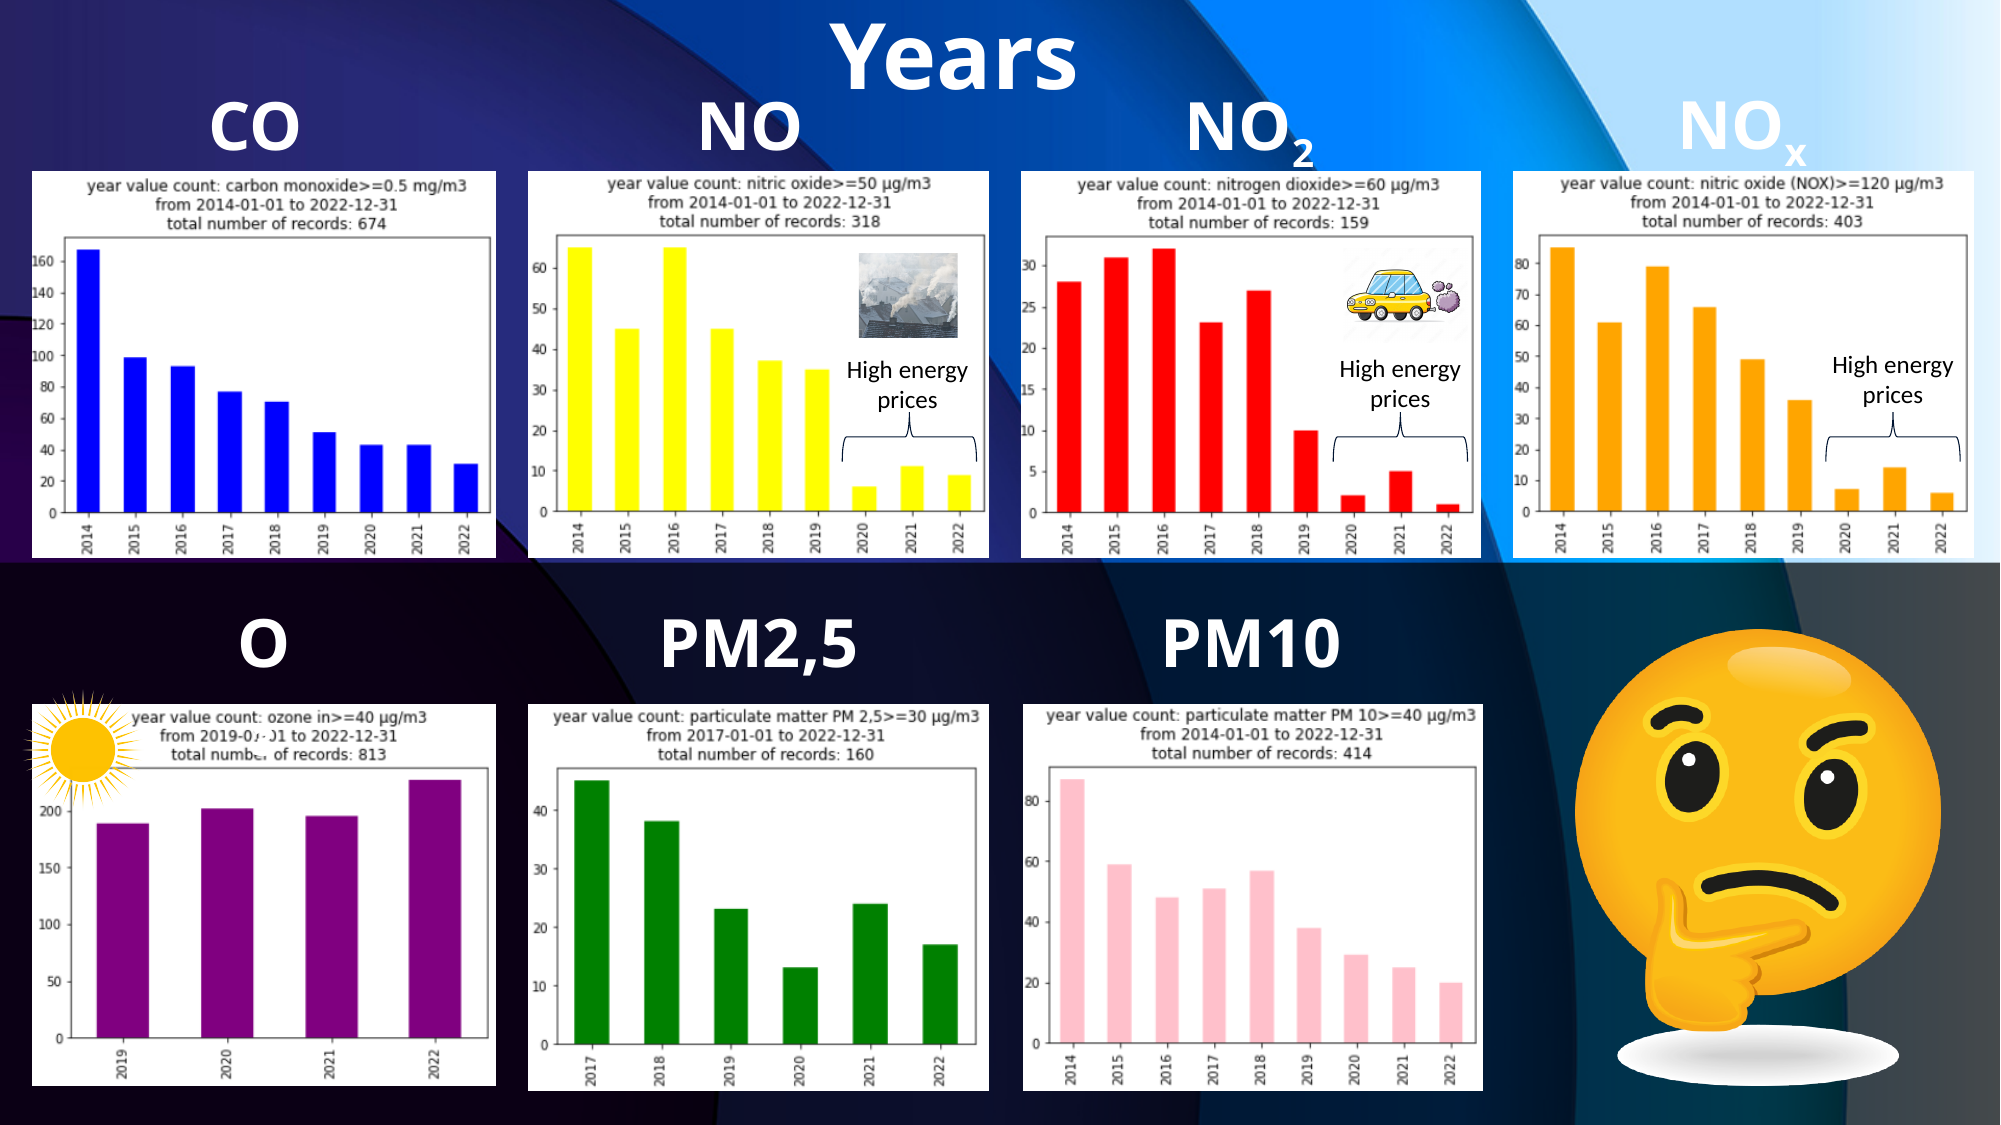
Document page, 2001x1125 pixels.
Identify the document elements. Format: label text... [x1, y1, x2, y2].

text_box NOx [1658, 75, 1826, 171]
text_box PM10 [1134, 593, 1368, 689]
text_box NO [674, 76, 843, 171]
text_box Years [774, 0, 1135, 116]
text_box O₃ [212, 593, 316, 704]
picture [0, 0, 2000, 1125]
text_box NO2 [1165, 76, 1334, 171]
text_box PM2,5 [641, 593, 876, 689]
text_box CO [180, 76, 348, 171]
